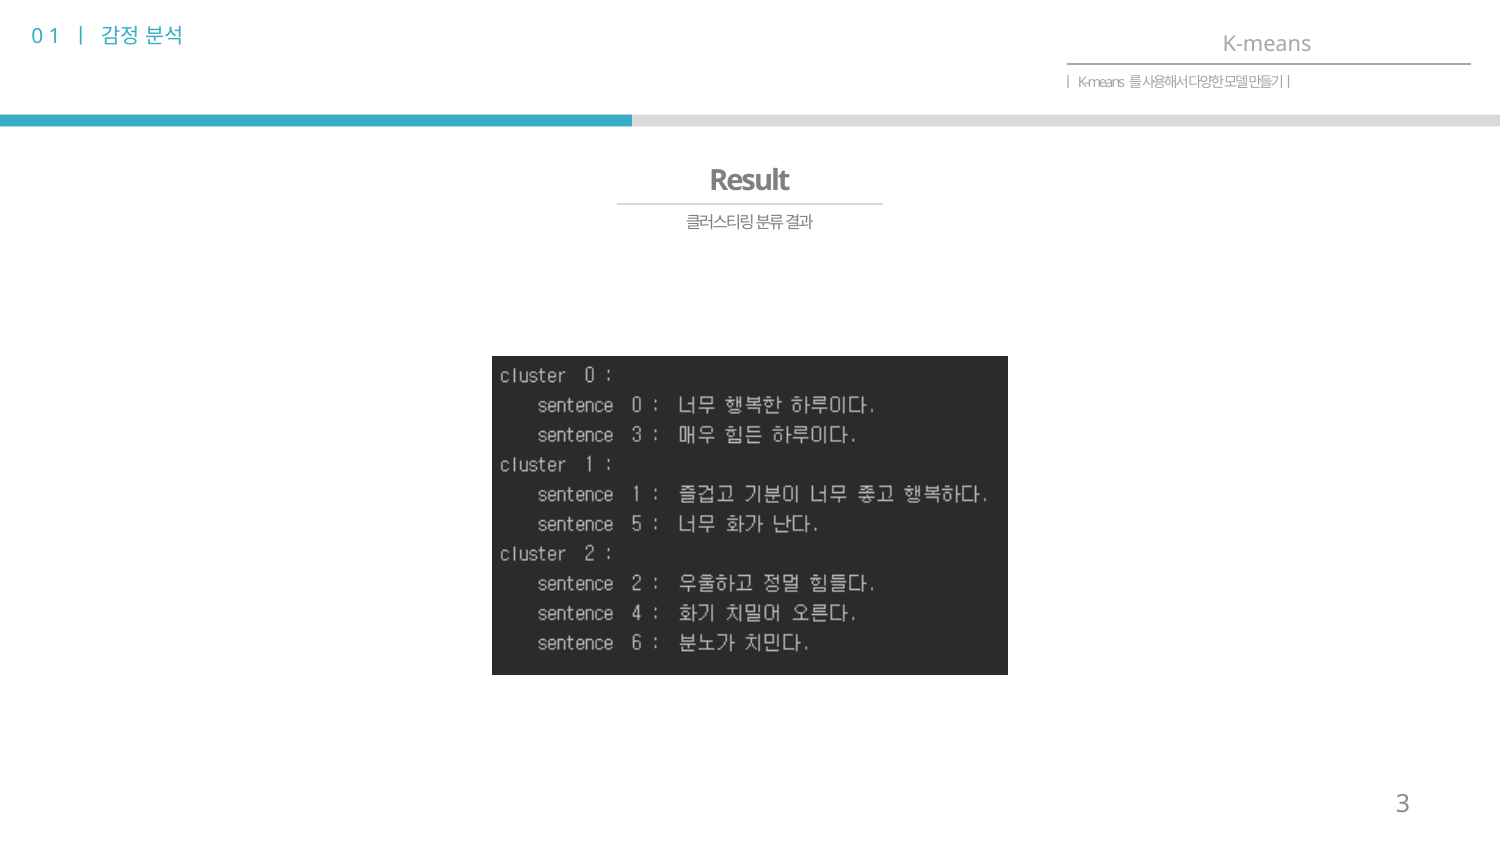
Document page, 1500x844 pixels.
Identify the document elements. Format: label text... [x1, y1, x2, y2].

slide_number 3 [1074, 782, 1425, 827]
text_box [1046, 22, 1495, 99]
text_box 클러스티링 분류 결과 [613, 204, 886, 240]
text_box Result [600, 154, 900, 205]
text_box [0, 113, 634, 129]
text_box [634, 113, 1500, 129]
picture [492, 355, 1008, 676]
text_box 0 1 ㅣ 감정 분석 [16, 15, 361, 55]
